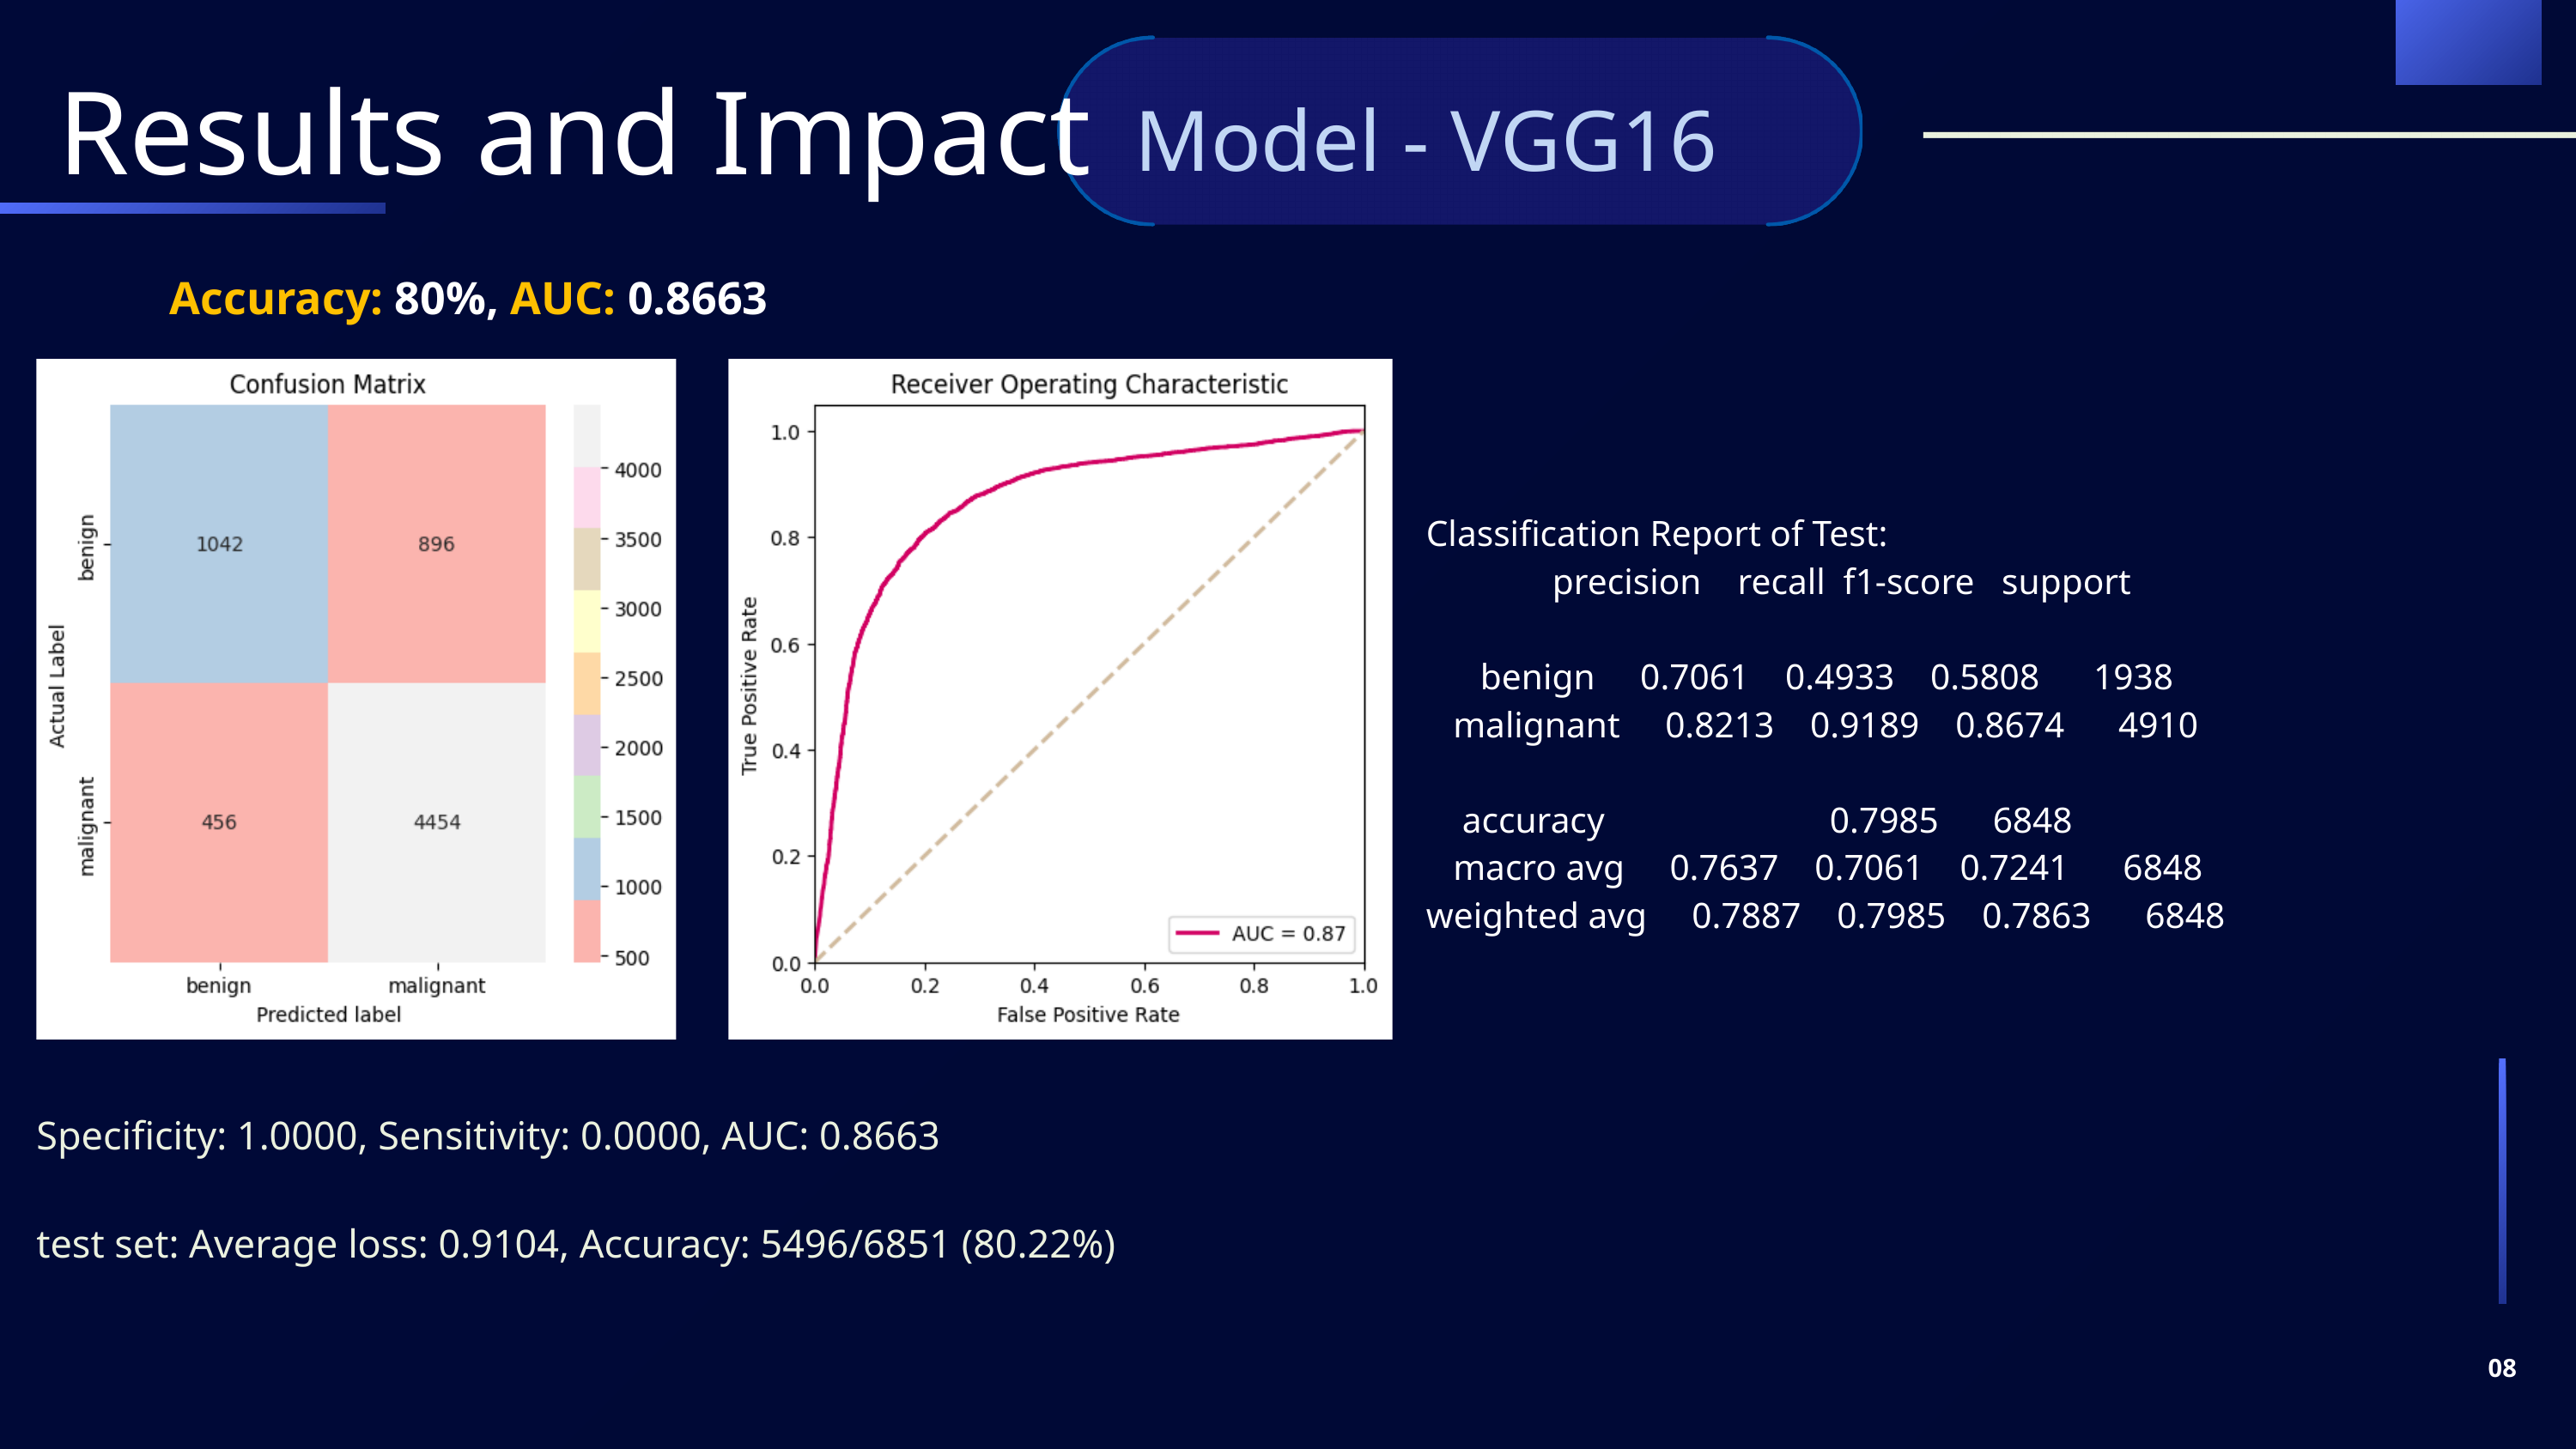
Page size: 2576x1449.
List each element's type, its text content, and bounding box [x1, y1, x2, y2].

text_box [0, 203, 386, 215]
text_box [1057, 188, 1863, 227]
text_box [2028, 112, 2576, 158]
text_box Specificity: 1.0000, Sensitivity: 0.0000, AUC: 0.8663 test set: Average loss: 0.9104, Accuracy: 5496/6851 (80.22%) [36, 1103, 1476, 1266]
text_box 08 [2464, 1347, 2542, 1383]
text_box Model - VGG16 [825, 70, 2028, 188]
text_box [1057, 35, 1863, 70]
text_box [728, 359, 1393, 1040]
text_box Accuracy: 80%, AUC: 0.8663 [36, 261, 902, 387]
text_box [2499, 1058, 2506, 1304]
text_box Results and Impact [58, 82, 1100, 198]
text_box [2396, 0, 2542, 85]
text_box [36, 387, 677, 1040]
text_box Classification Report of Test: precision recall f1-score support benign 0.7061 0.4933 0.5808 1938 malignant 0.8213 0.9189 0.8674 4910 accuracy 0.7985 6848 macro avg 0.7637 0.7061 0.7241 6848 weighted avg 0.7887 0.7985 0.7863 6848 [1425, 506, 2552, 936]
